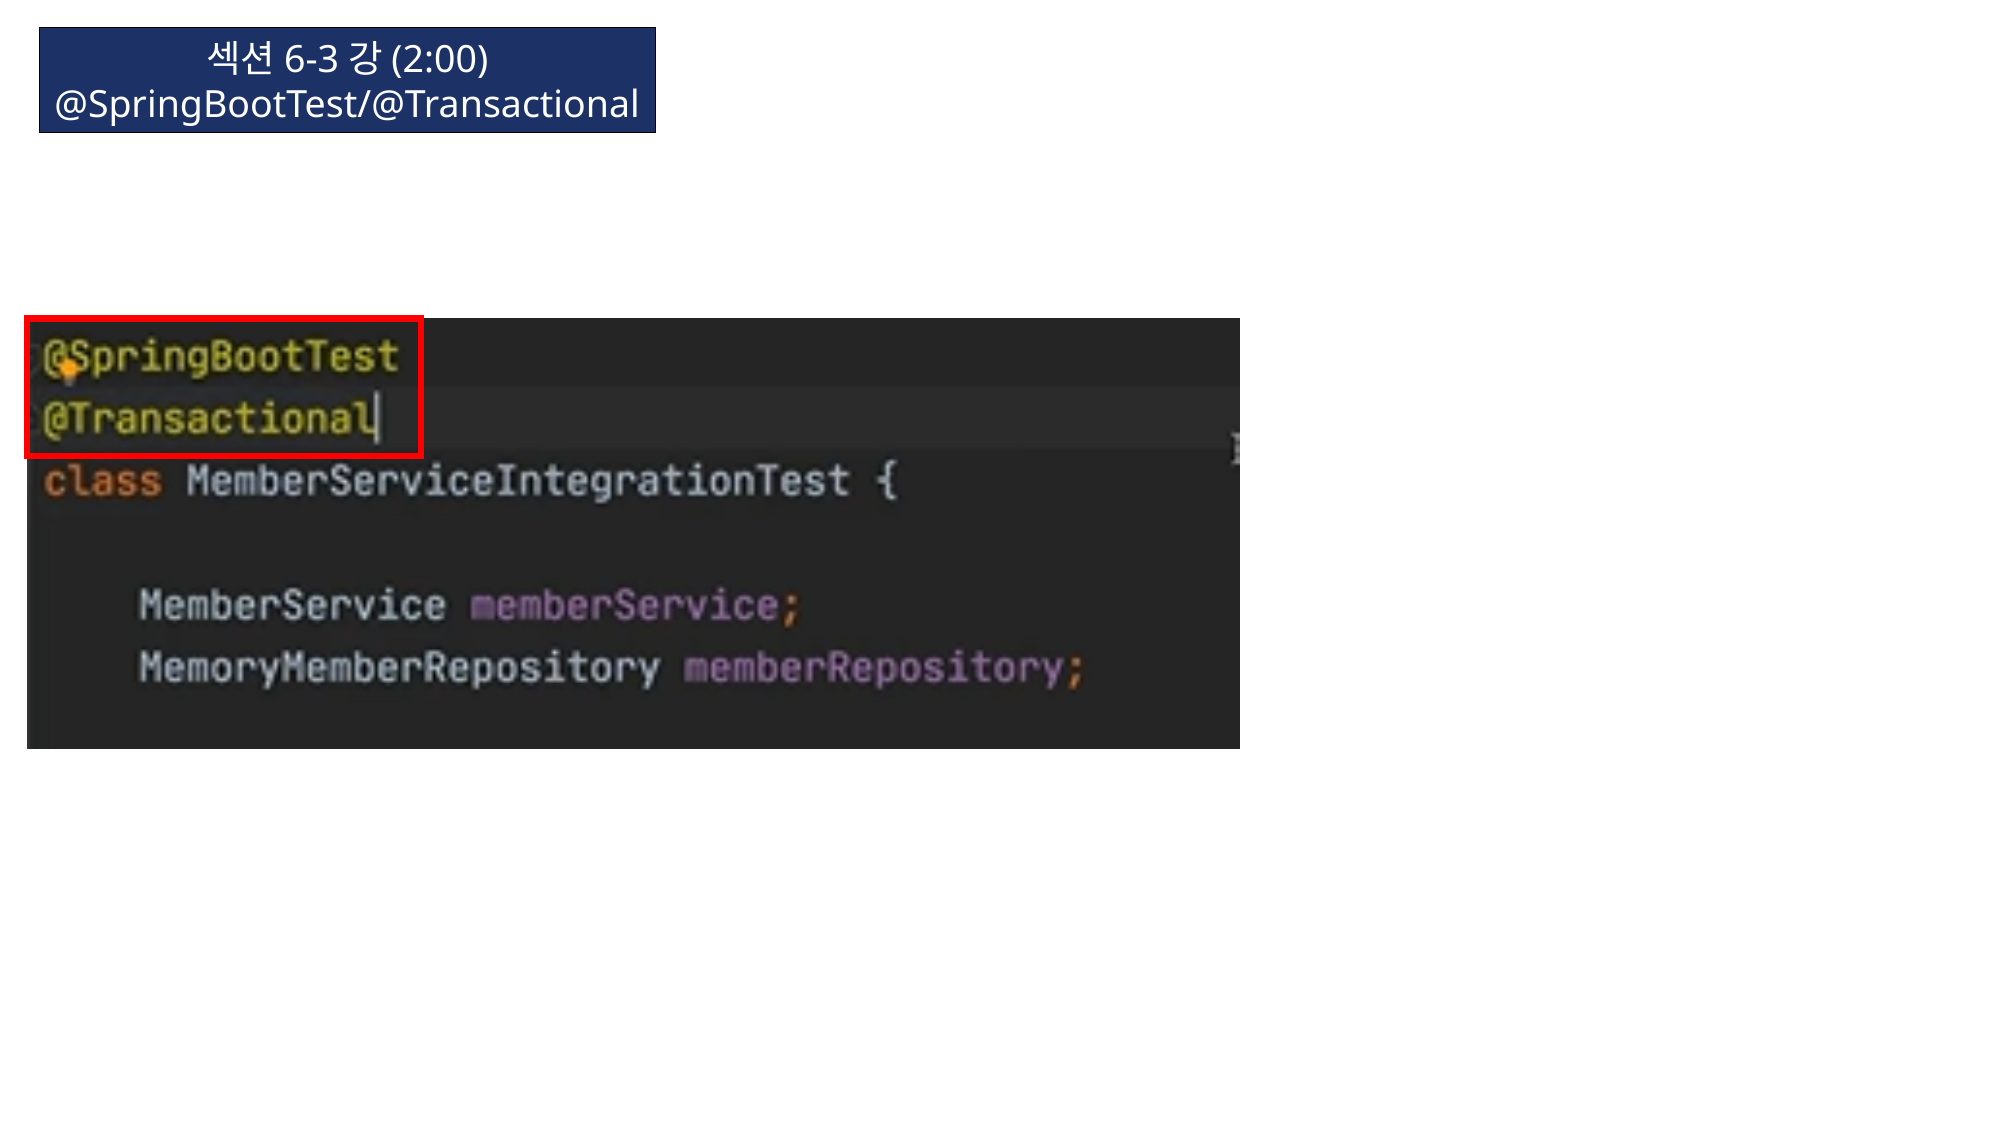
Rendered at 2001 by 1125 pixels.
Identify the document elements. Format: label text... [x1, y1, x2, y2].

text_box 섹션6-3강(2:00) @SpringBootTest/@Transactional [39, 27, 656, 133]
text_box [27, 318, 1240, 749]
